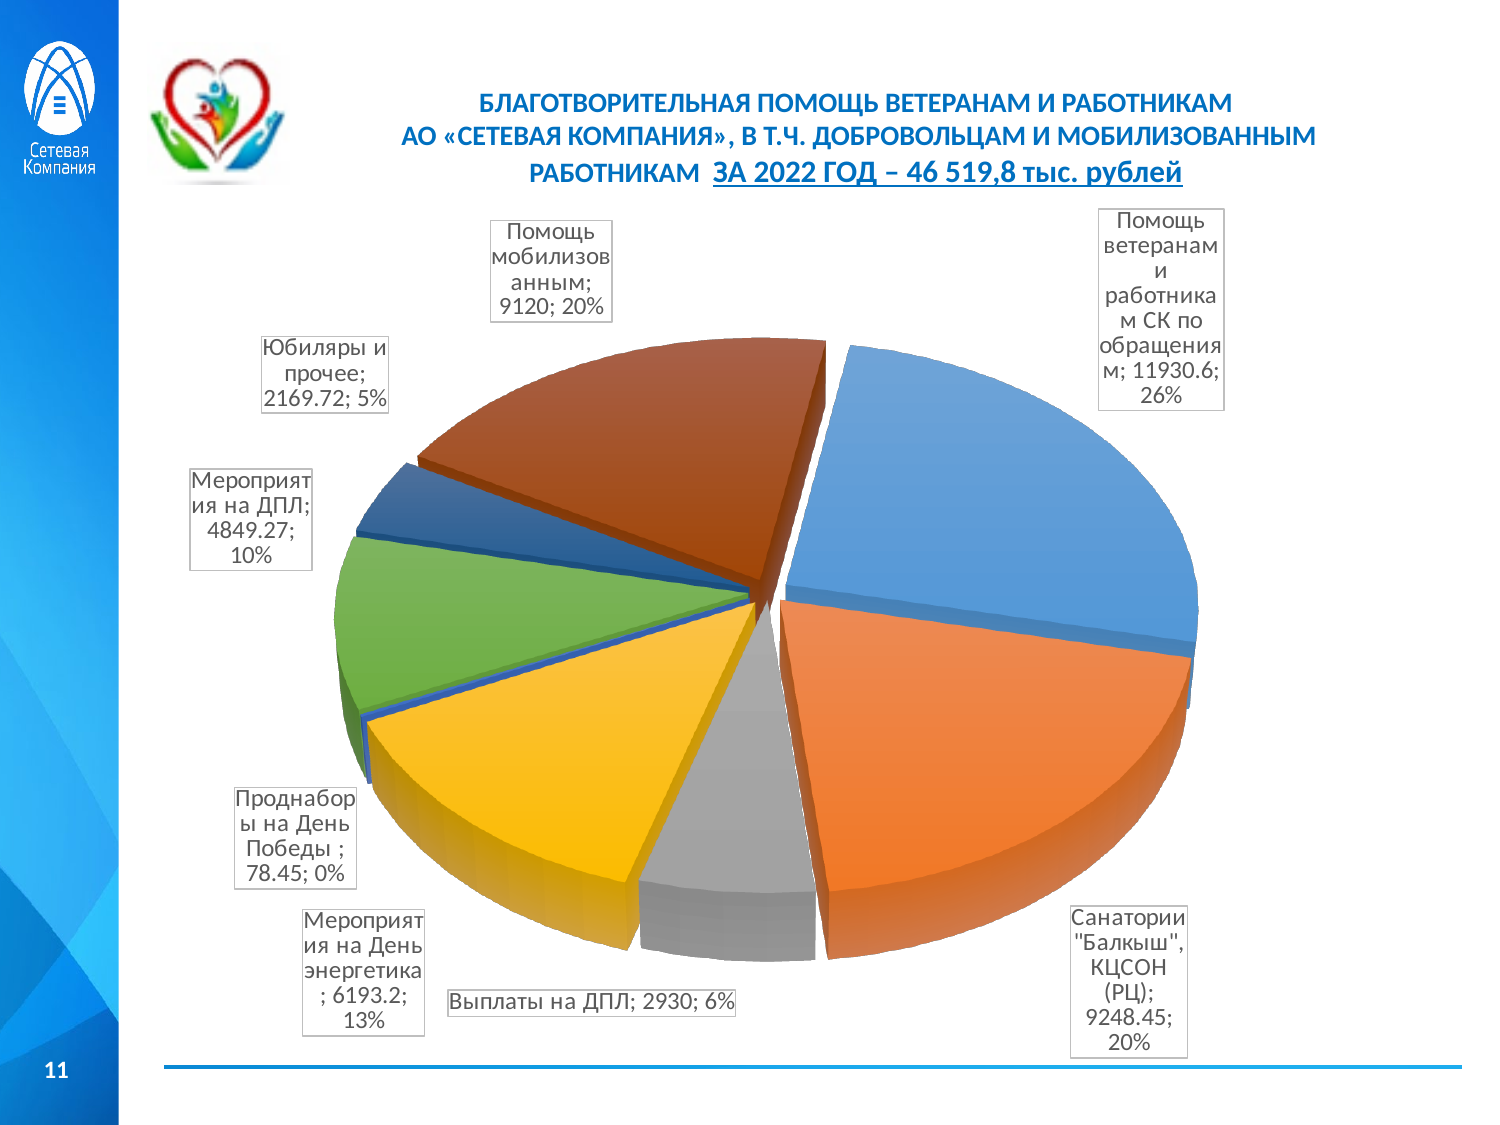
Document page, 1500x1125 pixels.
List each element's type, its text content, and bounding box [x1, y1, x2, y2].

chart [182, 208, 1353, 1059]
picture [147, 42, 290, 185]
text_box БЛАГОТВОРИТЕЛЬНАЯ ПОМОЩЬ ВЕТЕРАНАМ И РАБОТНИКАМ АО «СЕТЕВАЯ КОМПАНИЯ», В Т.Ч. ДОБРОВОЛЬЦАМ И МОБИЛИЗОВАННЫМ РАБОТНИКАМ ЗА 2022 ГОД – 46 519,8 тыс. рублей [348, 76, 1365, 197]
picture [164, 1065, 425, 1069]
slide_number 10 [15, 1038, 98, 1099]
picture [0, 0, 119, 1125]
picture [703, 1065, 1462, 1069]
